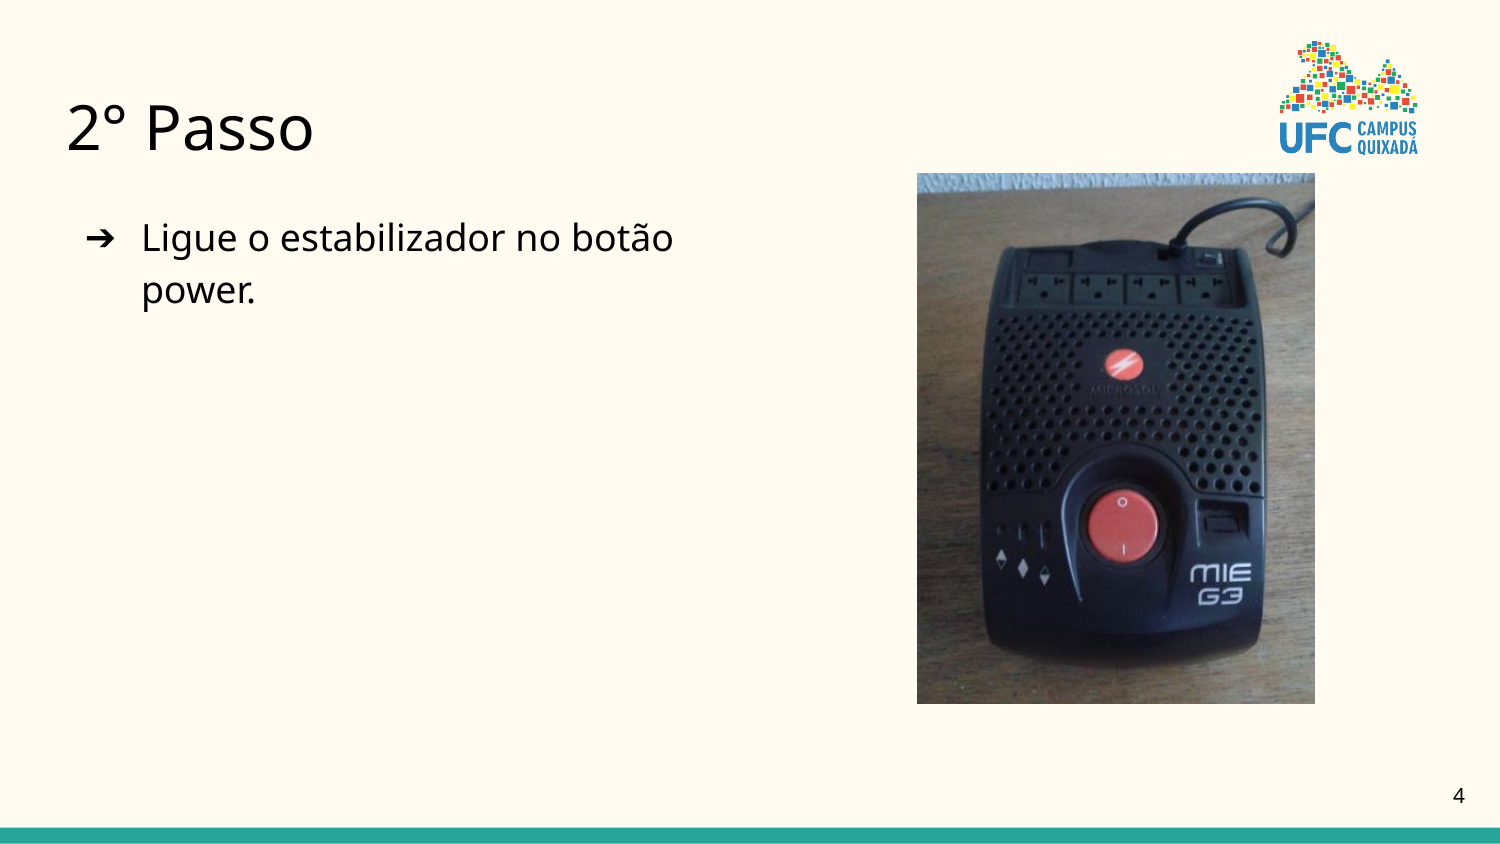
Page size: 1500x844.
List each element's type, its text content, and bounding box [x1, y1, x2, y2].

title 2° Passo [51, 72, 1449, 174]
slide_number ‹#› [1389, 764, 1480, 830]
picture [916, 19, 1456, 705]
list Ligue o estabilizador no botão power. [51, 192, 756, 750]
